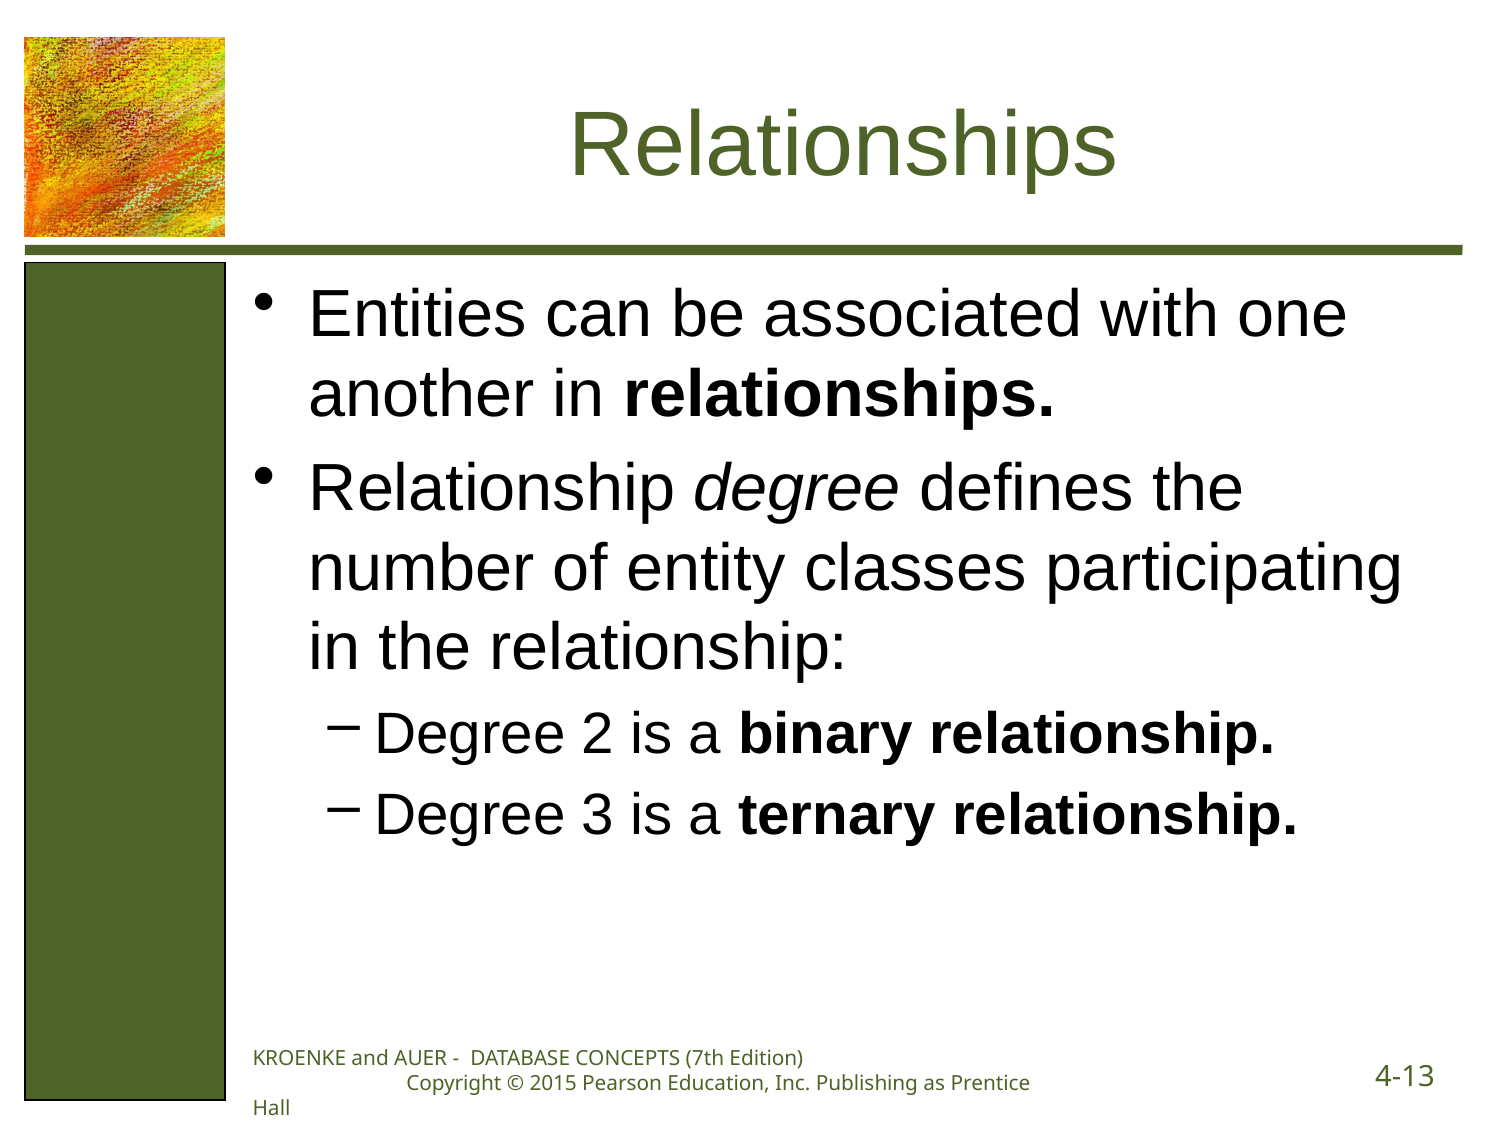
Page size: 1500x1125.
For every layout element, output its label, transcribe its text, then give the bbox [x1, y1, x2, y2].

title Relationships [237, 44, 1451, 233]
list Entities can be associated with one another in relationships. Relationship degree defines the number of entity classes participating in the relationship: Degree 2 is a binary relationship. Degree 3 is a ternary relationship. [237, 262, 1426, 1026]
footer KROENKE and AUER - DATABASE CONCEPTS (7th Edition) Copyright © 2015 Pearson Education, Inc. Publishing as Prentice Hall [237, 1037, 1088, 1104]
picture [24, 37, 225, 237]
slide_number 4-13 [1287, 1049, 1451, 1103]
